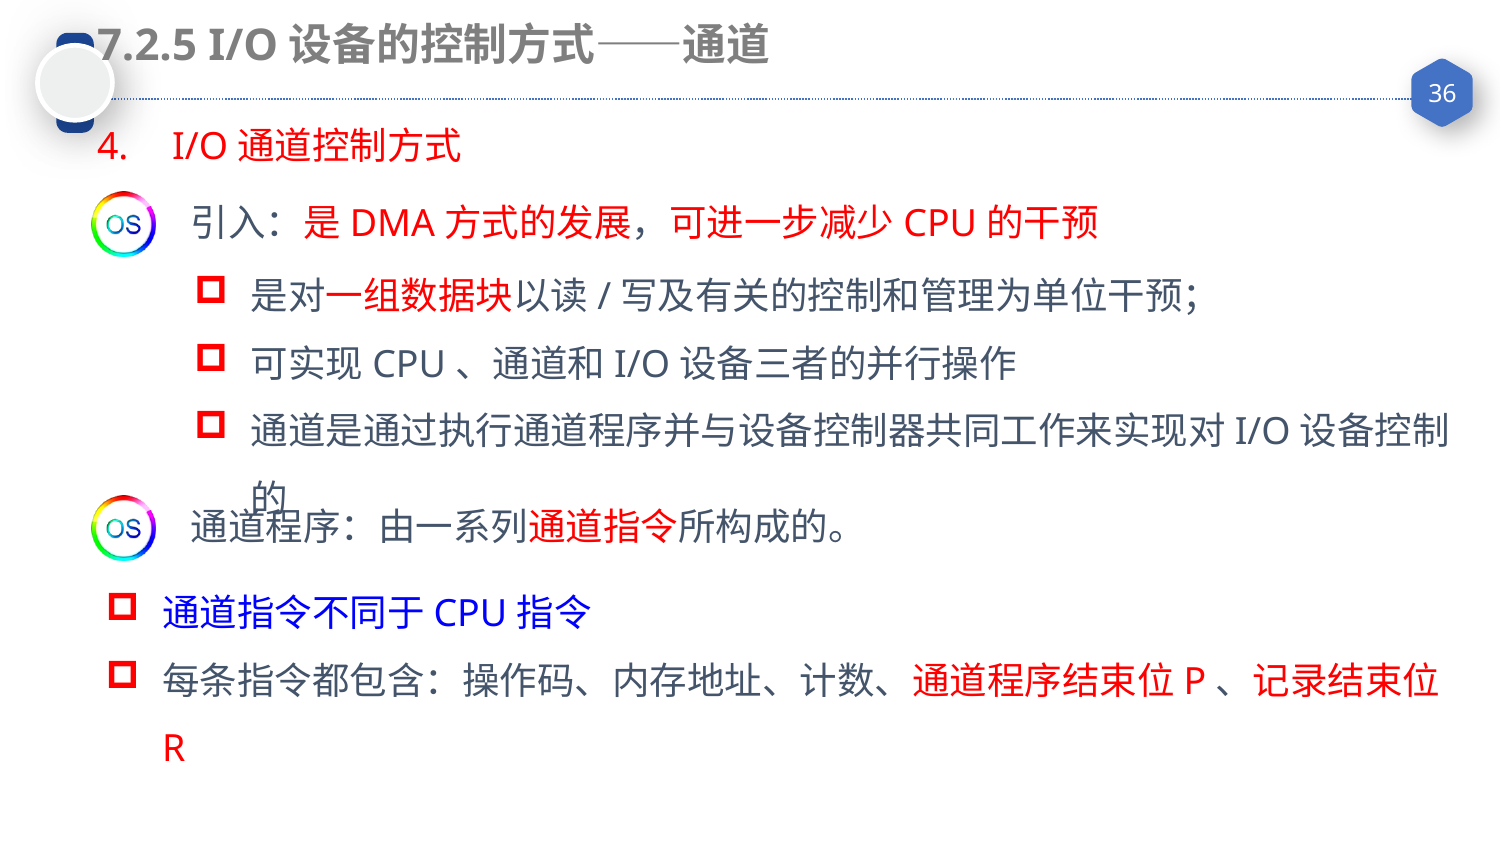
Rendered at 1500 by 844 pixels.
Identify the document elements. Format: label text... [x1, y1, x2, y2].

text_box 通道程序：由一系列通道指令所构成的。 [176, 495, 1459, 559]
text_box 通道指令不同于CPU指令 每条指令都包含：操作码、内存地址、计数、通道程序结束位P、记录结束位R [91, 559, 1487, 718]
text_box I/O通道控制方式 [82, 115, 1366, 192]
text_box 引入：是DMA方式的发展，可进一步减少CPU的干预 [176, 191, 1459, 268]
text_box 7.2.5 I/O设备的控制方式——通道 [82, 9, 947, 77]
picture [91, 495, 156, 561]
picture [91, 191, 156, 257]
text_box 是对一组数据块以读/写及有关的控制和管理为单位干预； 可实现CPU、通道和I/O设备三者的并行操作 通道是通过执行通道程序并与设备控制器共同工作来实现对I/O设备控制的 [179, 242, 1487, 471]
